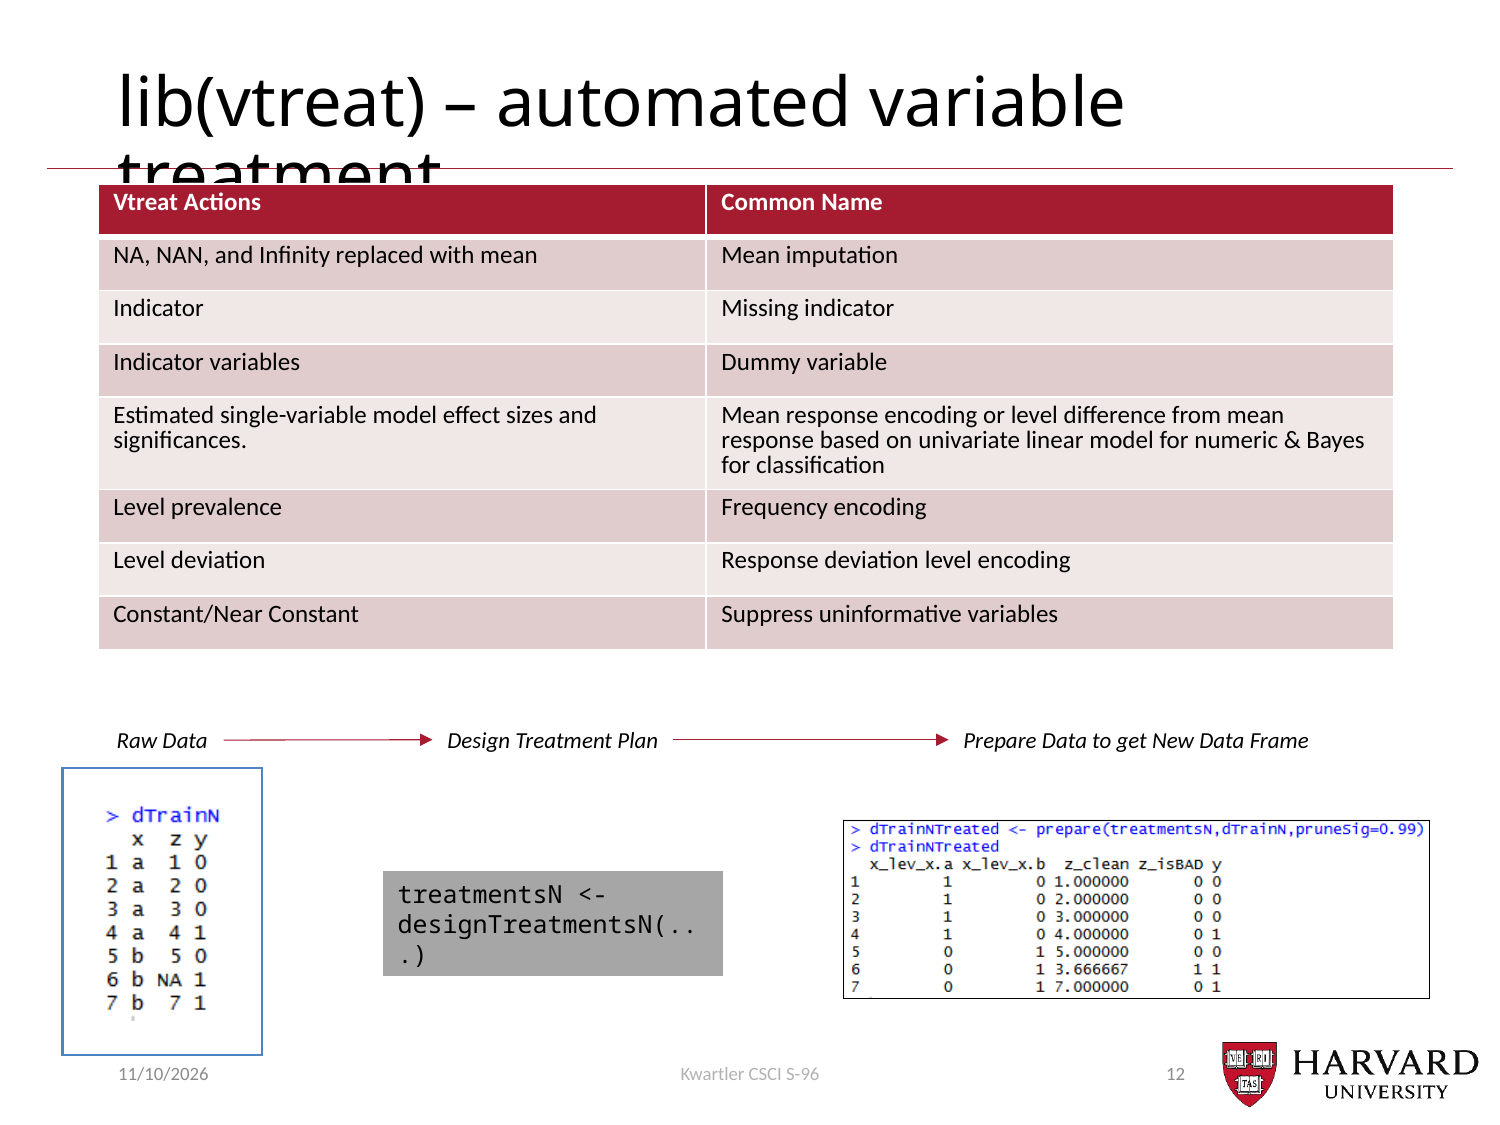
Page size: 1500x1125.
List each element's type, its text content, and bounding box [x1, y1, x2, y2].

slide_number 12 [1059, 1042, 1200, 1103]
table_cell Mean response encoding or level difference from mean response based on univariate linear model for numeric & Bayes for classification [707, 398, 1393, 489]
table_cell Indicator variables [99, 345, 705, 396]
text_box Raw Data [101, 718, 223, 761]
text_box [62, 767, 263, 1056]
table_cell Constant/Near Constant [99, 597, 705, 649]
table_cell Level prevalence [99, 490, 705, 542]
table_header Vtreat Actions [99, 185, 705, 234]
footer Kwartler CSCI S-96 [496, 1042, 1004, 1103]
title lib(vtreat) – automated variable treatment [103, 59, 1397, 157]
table_cell Response deviation level encoding [707, 544, 1393, 595]
table_cell NA, NAN, and Infinity replaced with mean [99, 240, 705, 290]
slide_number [103, 1042, 441, 1103]
text_box Prepare Data to get New Data Frame [948, 718, 1325, 761]
text_box Design Treatment Plan [432, 718, 674, 761]
table_cell Dummy variable [707, 345, 1393, 396]
table_header Common Name [707, 185, 1393, 234]
picture [843, 819, 1430, 999]
table_cell Missing indicator [707, 291, 1393, 343]
text_box treatmentsN <- designTreatmentsN(...) [383, 871, 723, 976]
table_cell Level deviation [99, 544, 705, 595]
table_cell Mean imputation [707, 240, 1393, 290]
picture [1200, 1024, 1500, 1125]
table_cell Estimated single-variable model effect sizes and significances. [99, 398, 705, 489]
table_cell Indicator [99, 291, 705, 343]
table_cell Frequency encoding [707, 490, 1393, 542]
table_cell Suppress uninformative variables [707, 597, 1393, 649]
